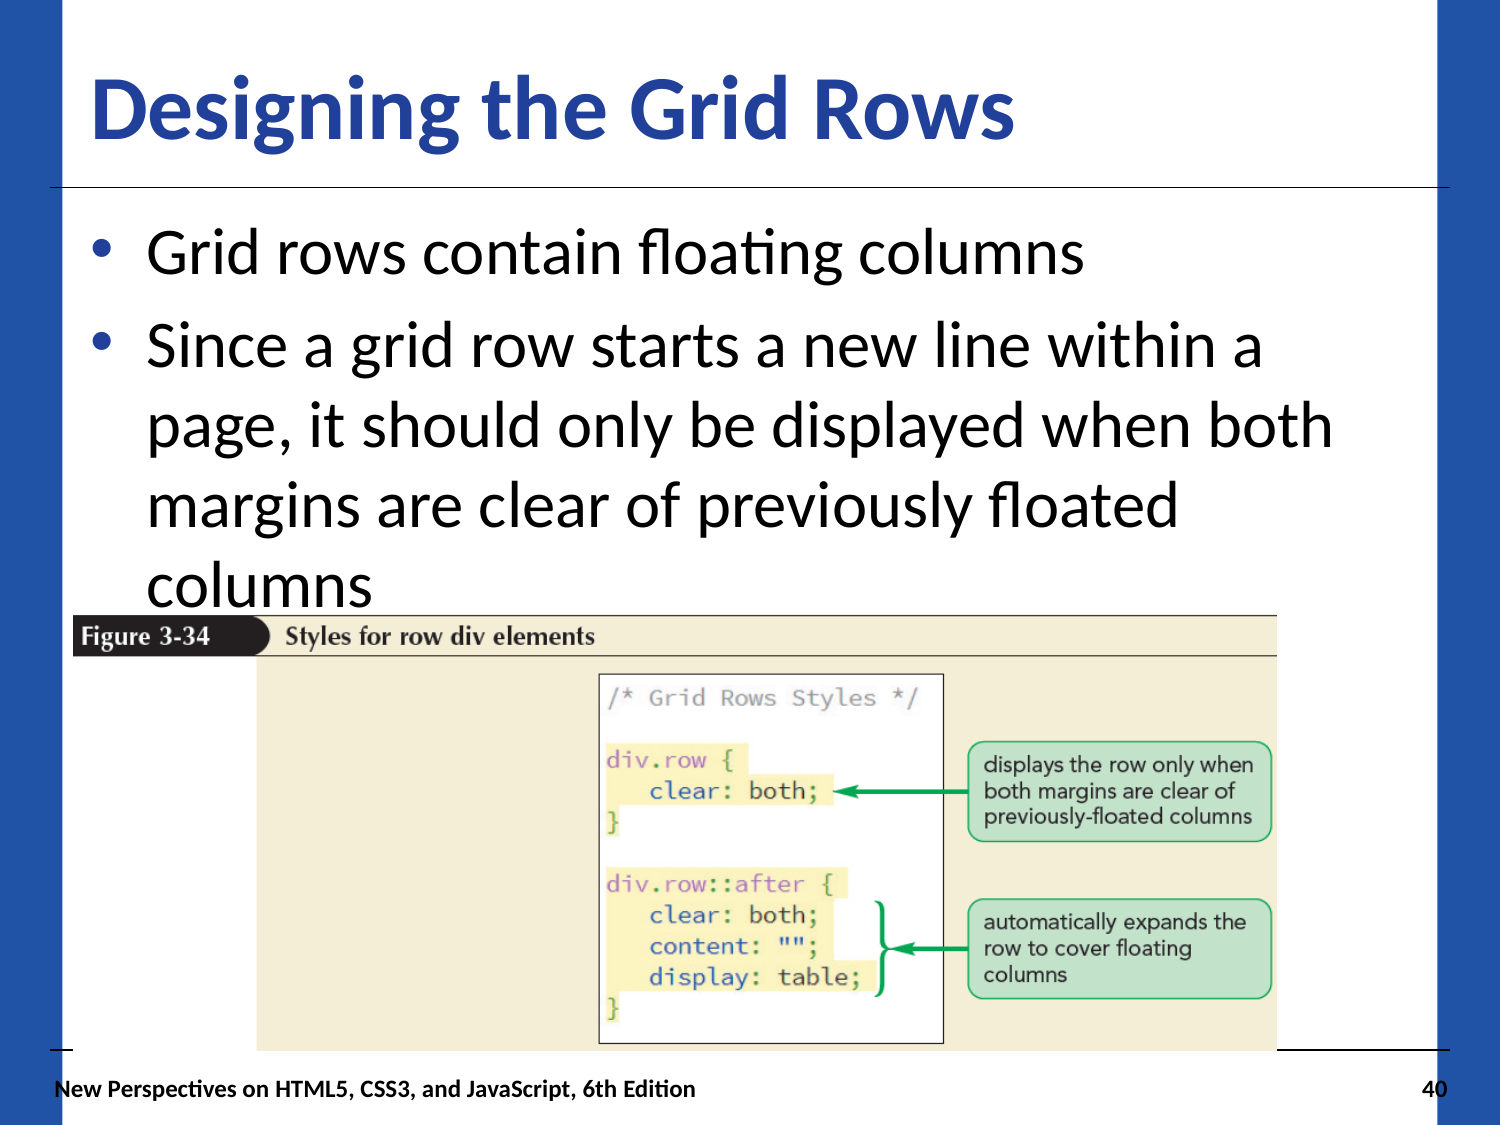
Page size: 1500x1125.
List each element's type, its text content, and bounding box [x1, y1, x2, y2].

title Designing the Grid Rows [74, 24, 1438, 181]
picture [73, 613, 1277, 1052]
slide_number 40 [1390, 1050, 1463, 1125]
list Grid rows contain floating columns Since a grid row starts a new line within a page, it should only be displayed when both margins are clear of previously floated columns [74, 199, 1438, 1006]
footer New Perspectives on HTML5, CSS3, and JavaScript, 6th Edition [39, 1050, 1390, 1125]
